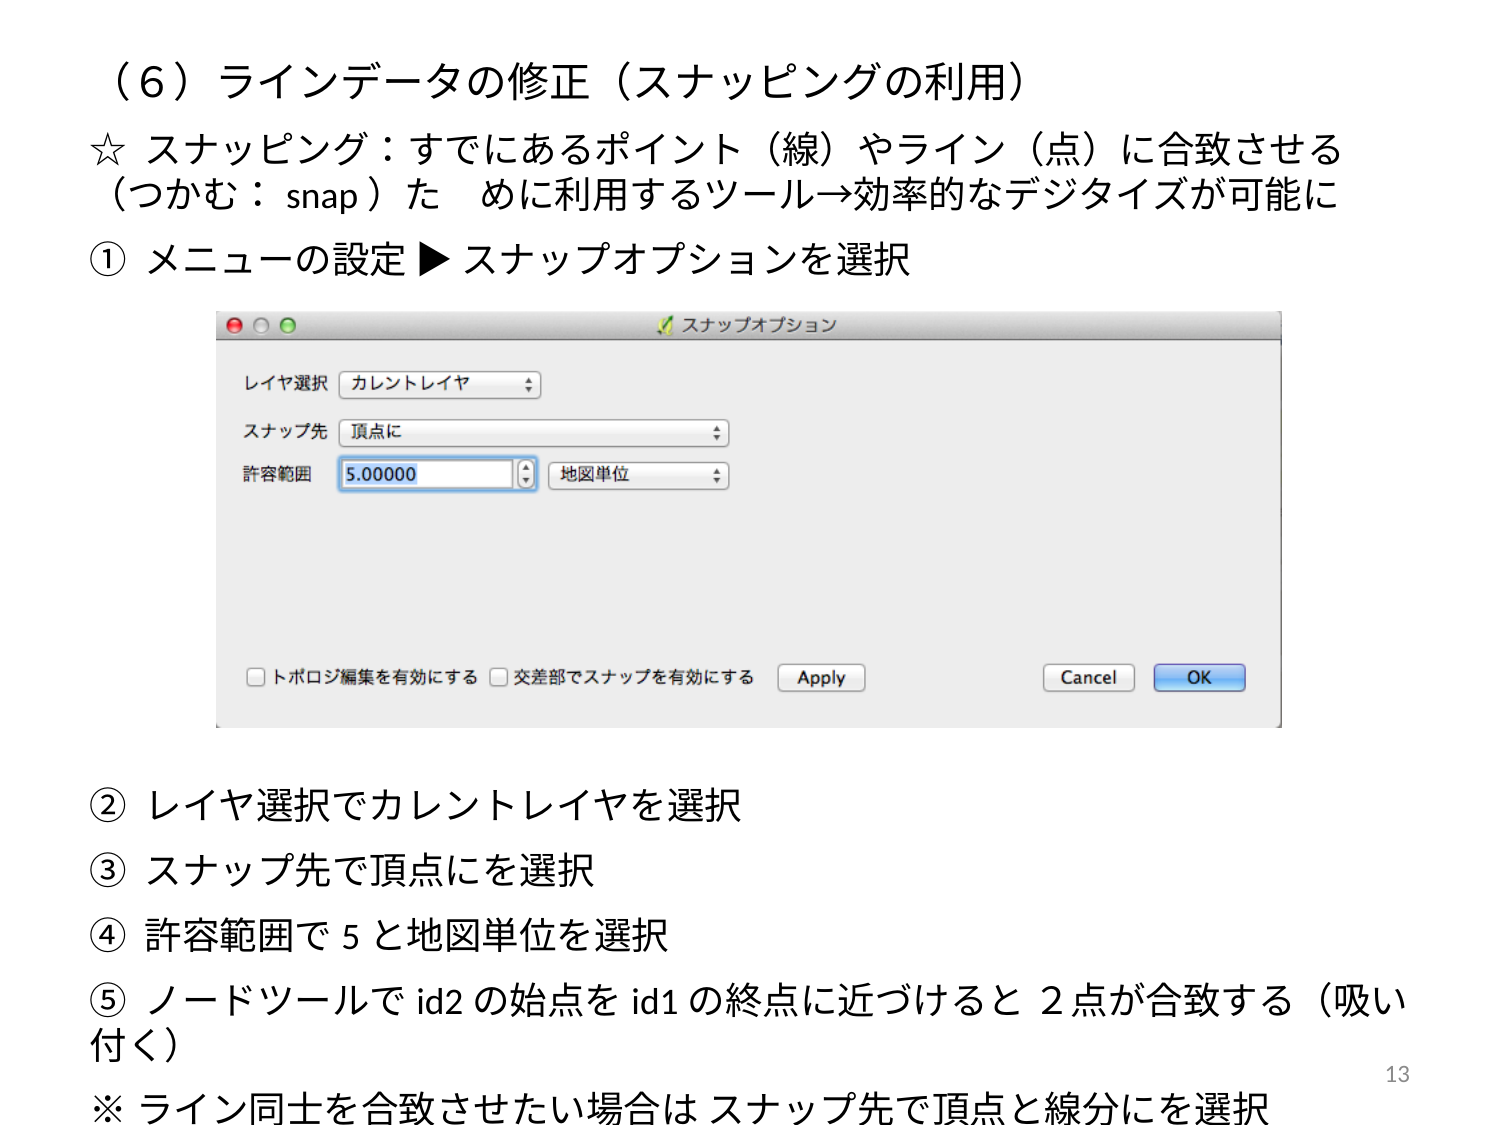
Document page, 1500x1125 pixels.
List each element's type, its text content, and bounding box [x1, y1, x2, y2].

picture [216, 311, 1282, 728]
slide_number 13 [1074, 1042, 1425, 1103]
text_box ② レイヤ選択でカレントレイヤを選択 ③ スナップ先で頂点にを選択 ④ 許容範囲で5と地図単位を選択 ⑤ ノードツールでid2の始点をid1の終点に近づけると ２点が合致する（吸い付く） ※ライン同士を合致させたい場合は スナップ先で頂点と線分にを選択 [74, 774, 1425, 1125]
text_box （６）ラインデータの修正（スナッピングの利用） ☆ スナッピング：すでにあるポイント（線）やライン（点）に合致させる（つかむ：snap）た めに利用するツール→効率的なデジタイズが可能に ① メニューの設定 ▶︎ スナップオプションを選択 [74, 48, 1425, 289]
